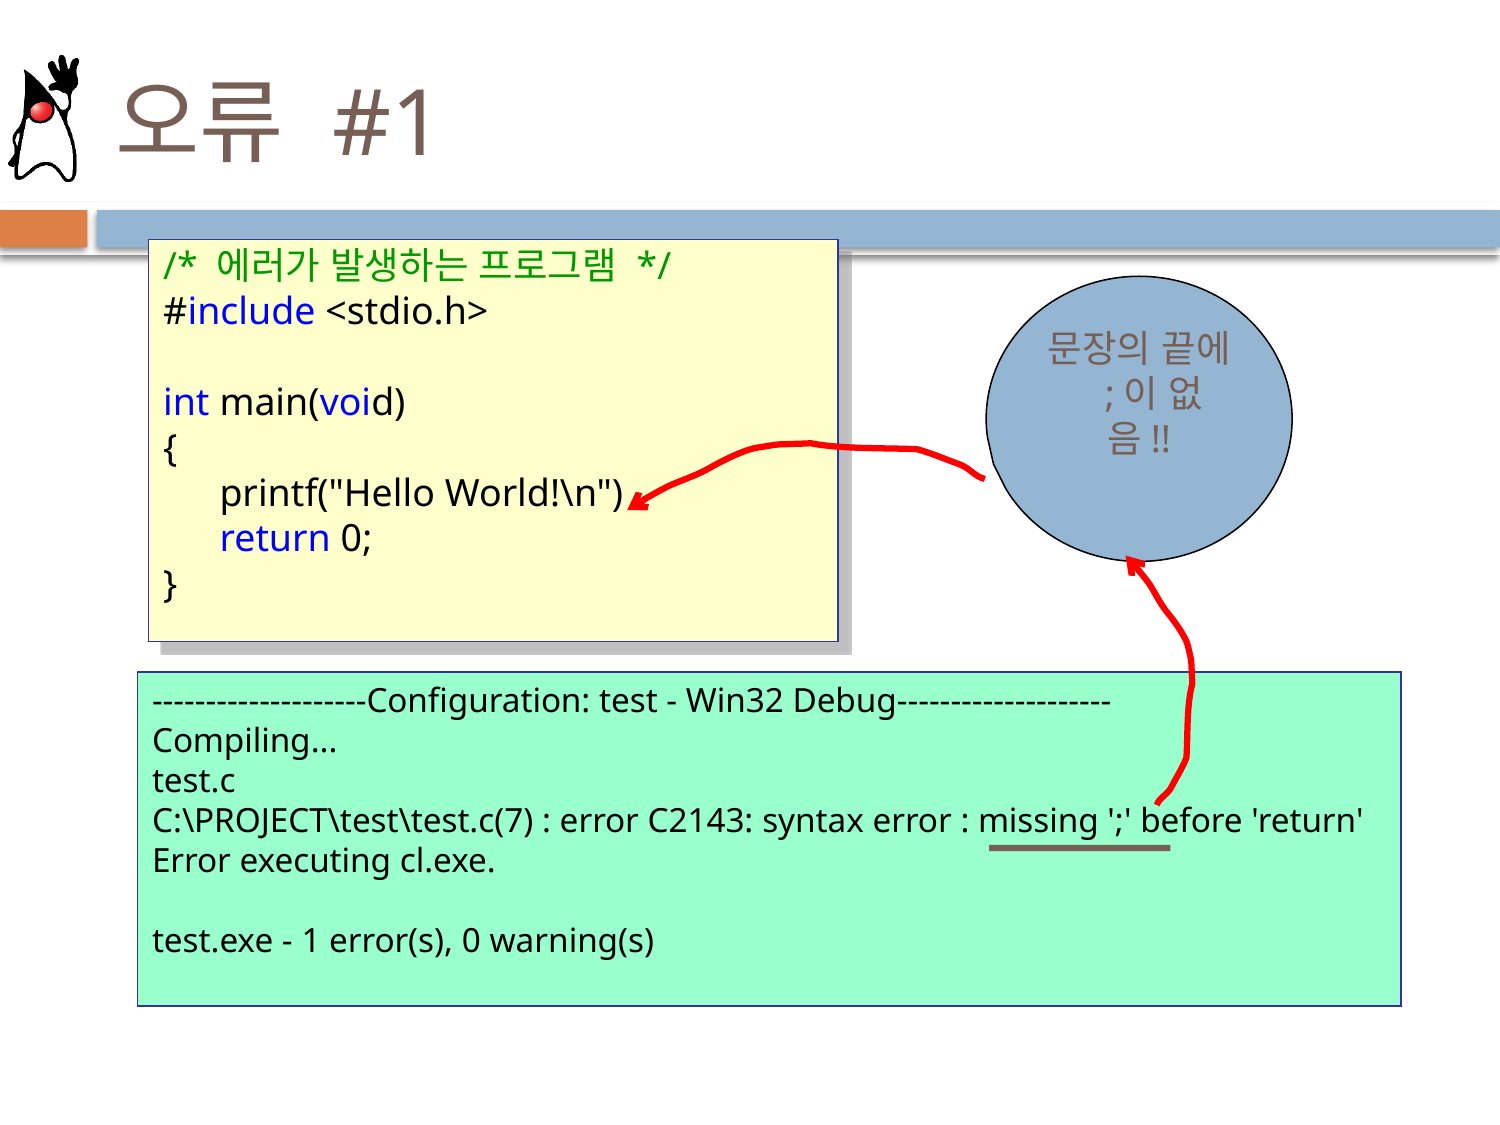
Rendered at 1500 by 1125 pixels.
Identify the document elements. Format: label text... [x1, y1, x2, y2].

text_box [627, 443, 985, 511]
title 오류 #1 [100, 37, 1438, 200]
text_box /* 에러가 발생하는 프로그램 */ #include <stdio.h> int main(void) { printf("Hello World!\n") return 0; } [148, 239, 839, 642]
picture [8, 55, 79, 182]
text_box [1125, 555, 1193, 806]
text_box --------------------Configuration: test - Win32 Debug-------------------- Compiling... test.c C:\PROJECT\test\test.c(7) : error C2143: syntax error : missing ';' before 'return' Error executing cl.exe. test.exe - 1 error(s), 0 warning(s) [137, 671, 1402, 1006]
text_box 문장의 끝에 ;이 없음!! [986, 276, 1293, 562]
